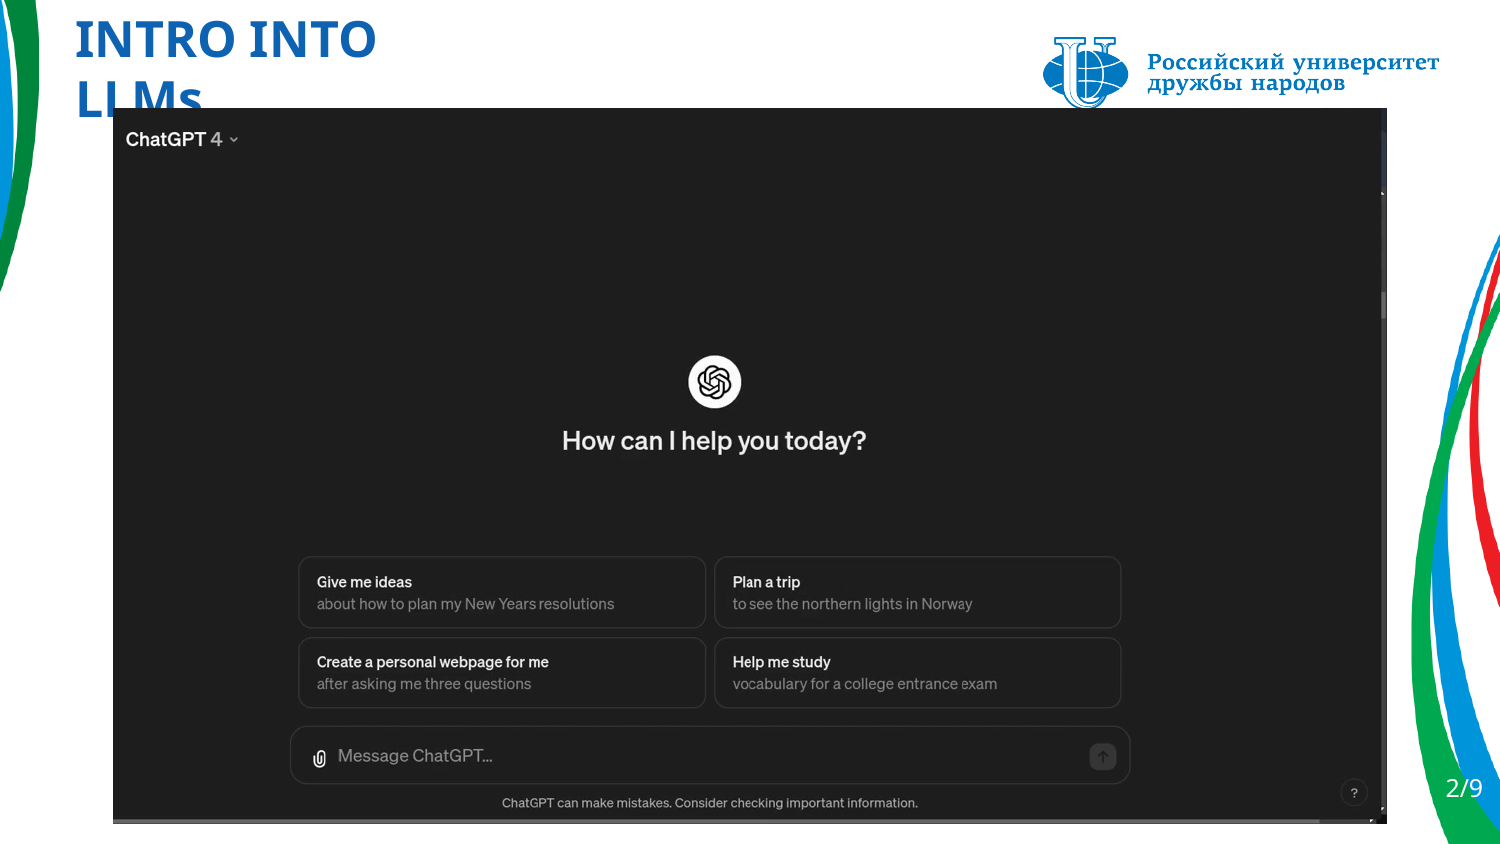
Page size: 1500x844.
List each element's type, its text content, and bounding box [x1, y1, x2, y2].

picture [0, 0, 1500, 844]
title INTRO INTO LLMs [75, 22, 488, 113]
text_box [112, 107, 1388, 826]
slide_number <number>/9 [1421, 765, 1500, 815]
